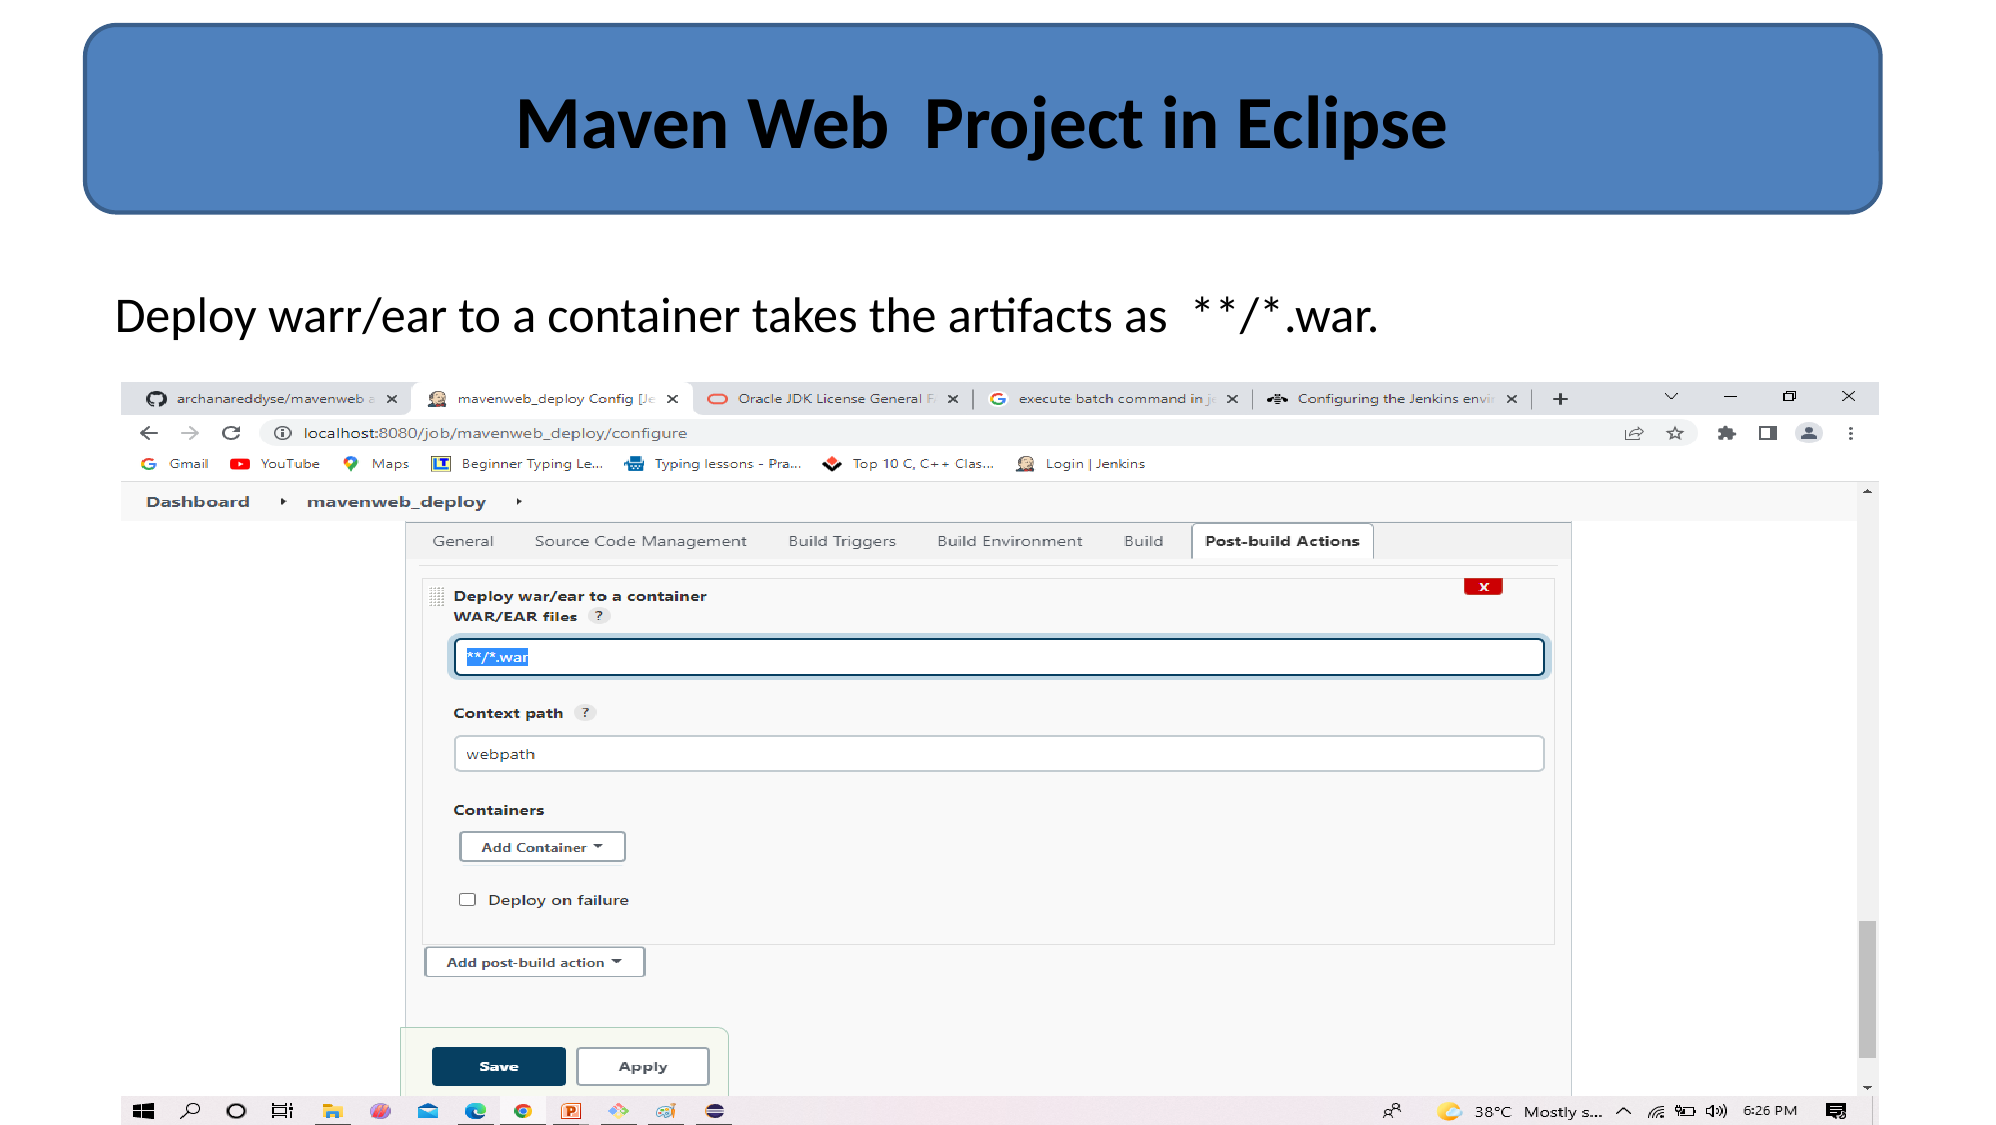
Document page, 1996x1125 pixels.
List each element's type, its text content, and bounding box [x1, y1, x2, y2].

text_box Maven Web Project in Eclipse [82, 22, 1883, 215]
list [121, 382, 1879, 1125]
title Deploy warr/ear to a container takes the artifacts as **/*.war. [99, 262, 1896, 363]
